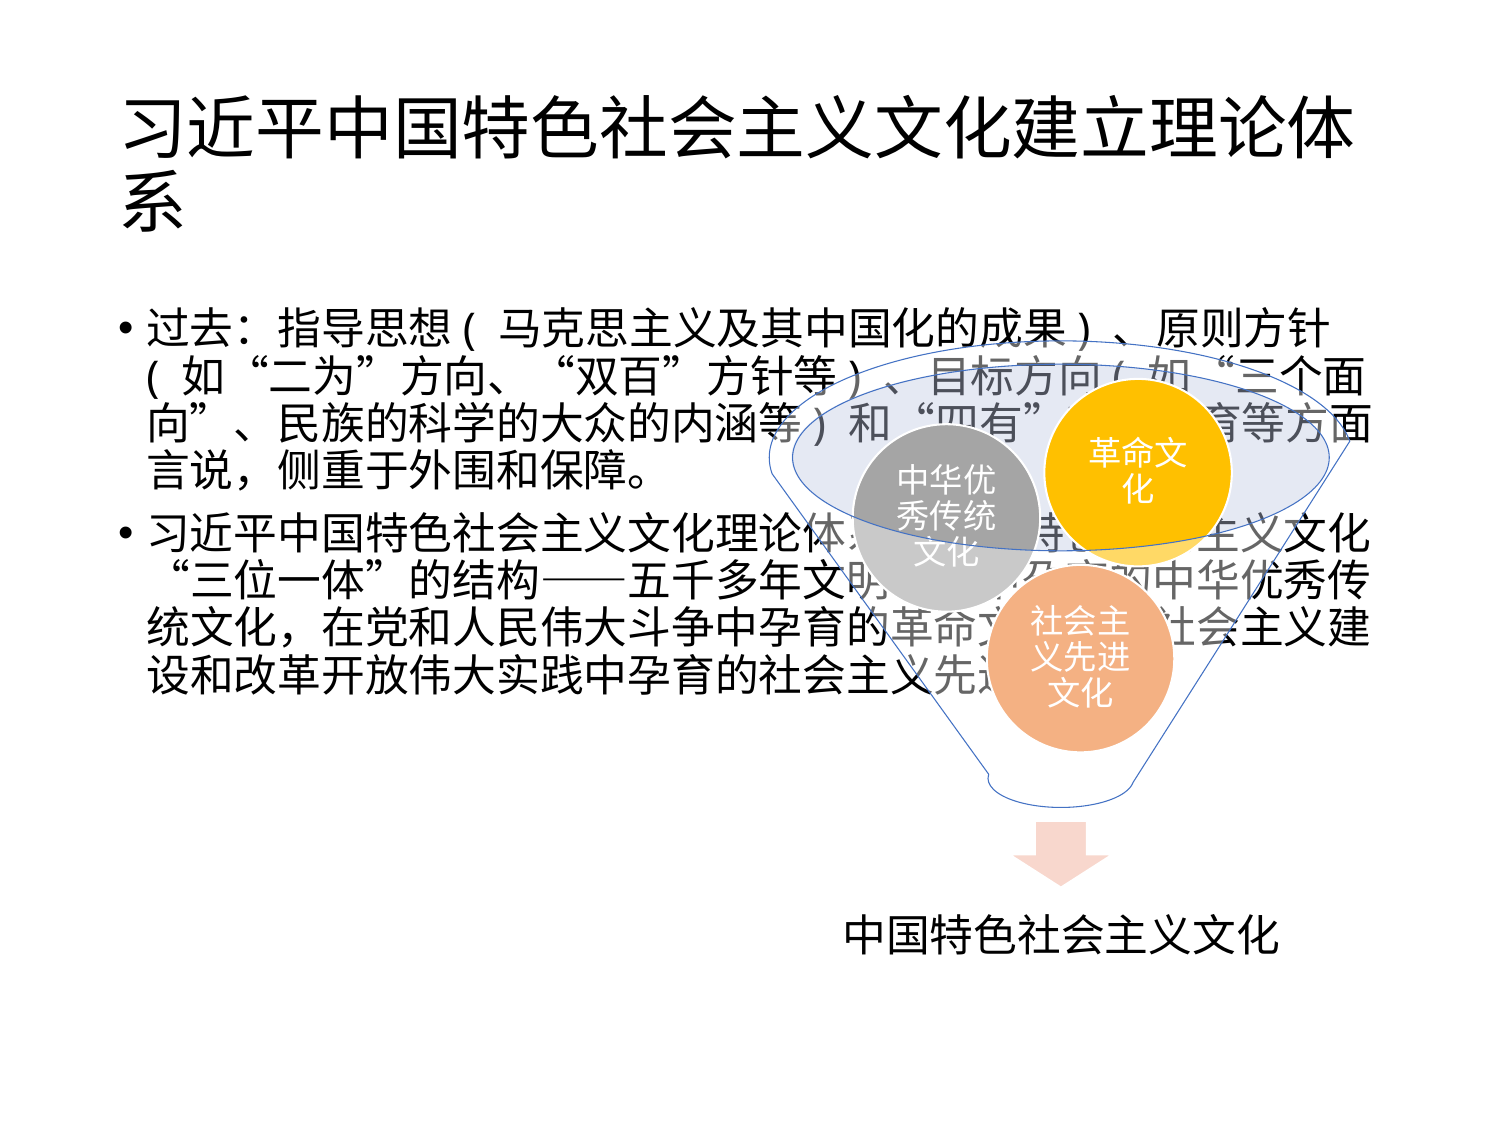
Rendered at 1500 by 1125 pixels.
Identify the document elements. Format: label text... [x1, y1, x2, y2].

title 习近平中国特色社会主义文化建立理论体系 [103, 59, 1397, 278]
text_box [560, 336, 1500, 1004]
list 过去：指导思想( 马克思主义及其中国化的成果) 、原则方针( 如“二为”方向、“双百”方针等) 、目标方向( 如“三个面向”、民族的科学的大众的内涵等) 和“四有”新人培育等方面言说，侧重于外围和保障。 习近平中国特色社会主义文化理论体系：中国特色社会主义文化“三位一体”的结构——五千多年文明发展中孕育的中华优秀传统文化，在党和人民伟大斗争中孕育的革命文化与在社会主义建设和改革开放伟大实践中孕育的社会主义先进文化。 [103, 299, 1397, 1014]
